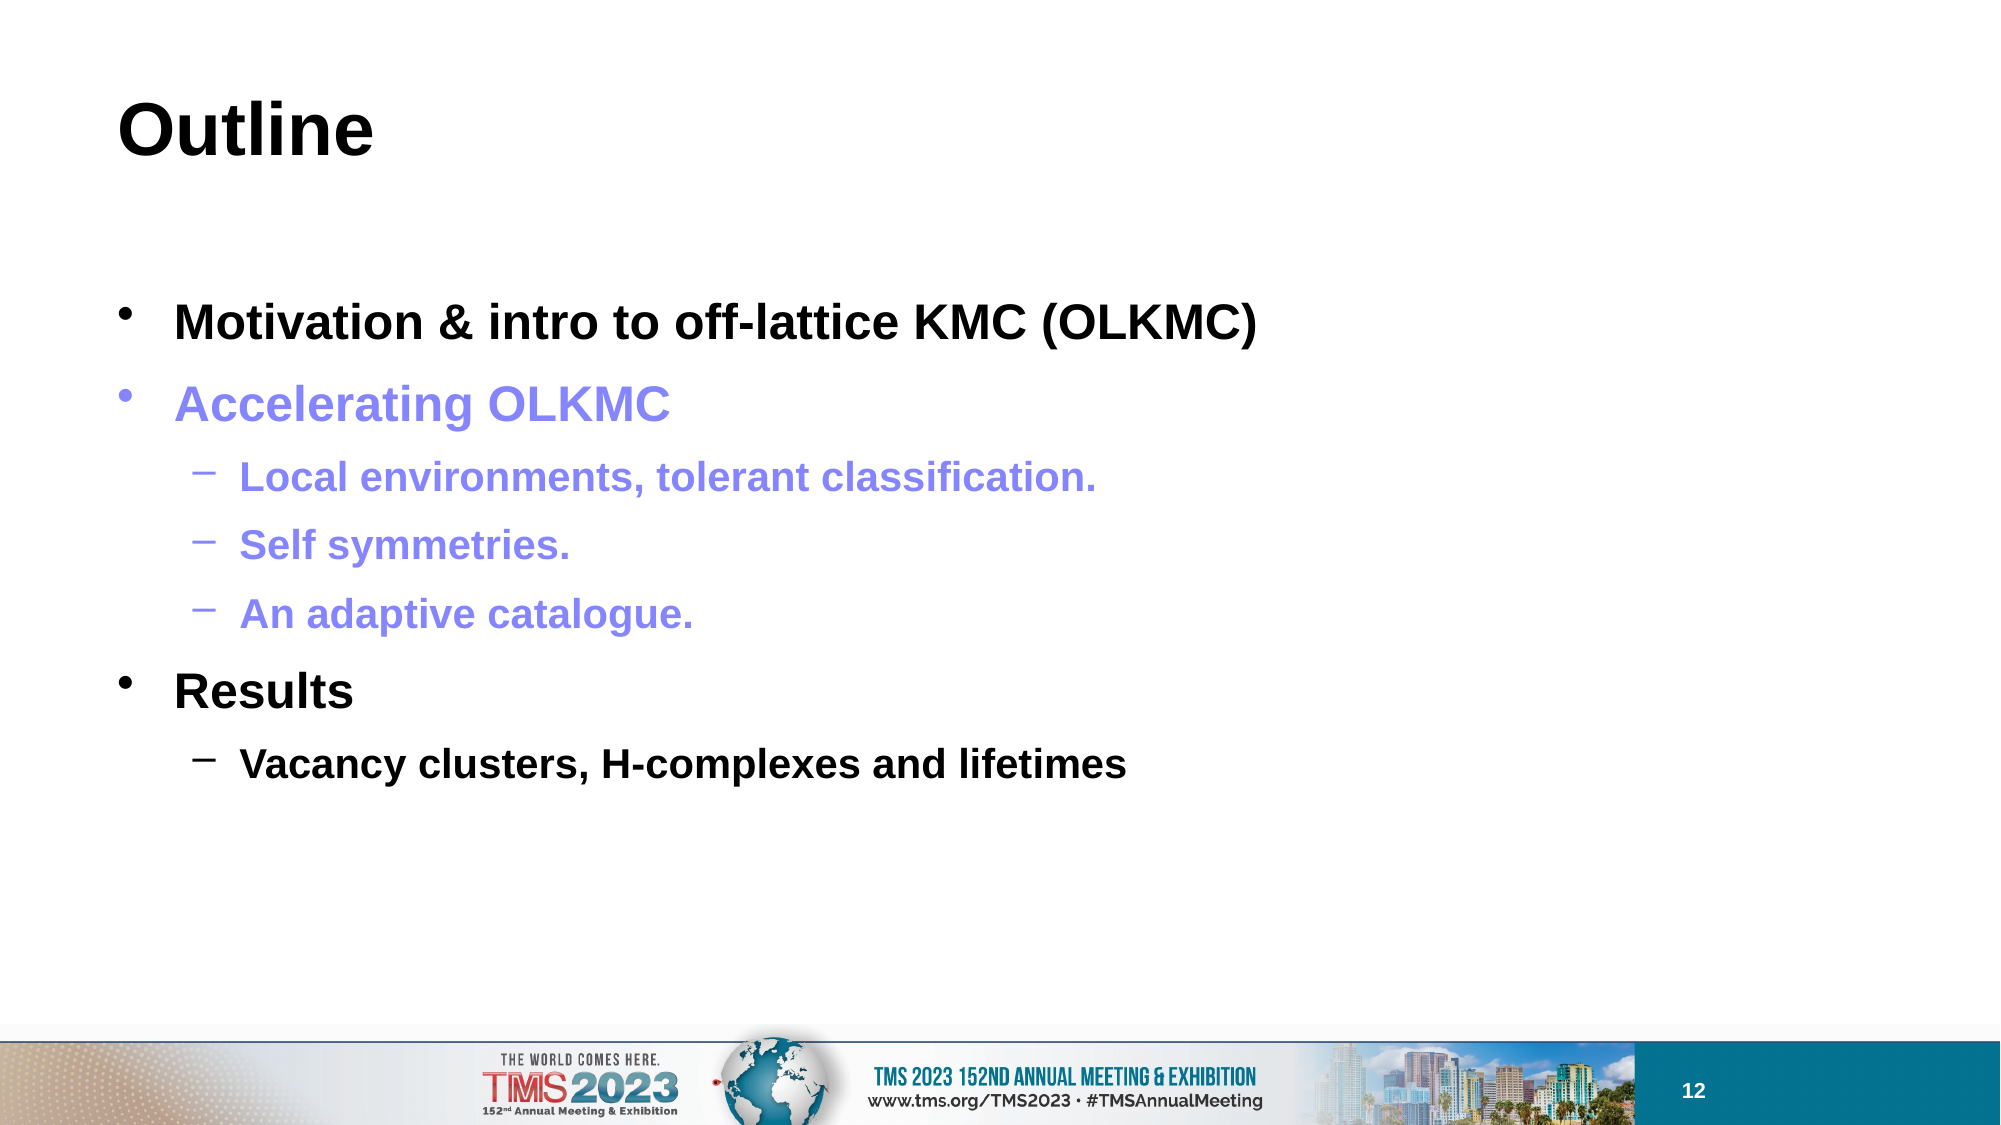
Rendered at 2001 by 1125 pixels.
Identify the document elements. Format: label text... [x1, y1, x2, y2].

picture [0, 1024, 2000, 1125]
list Motivation & intro to off-lattice KMC (OLKMC) Accelerating OLKMC Local environments, tolerant classification. Self symmetries. An adaptive catalogue. Results Vacancy clusters, H-complexes and lifetimes [102, 200, 1900, 938]
title Outline [102, 74, 1900, 175]
